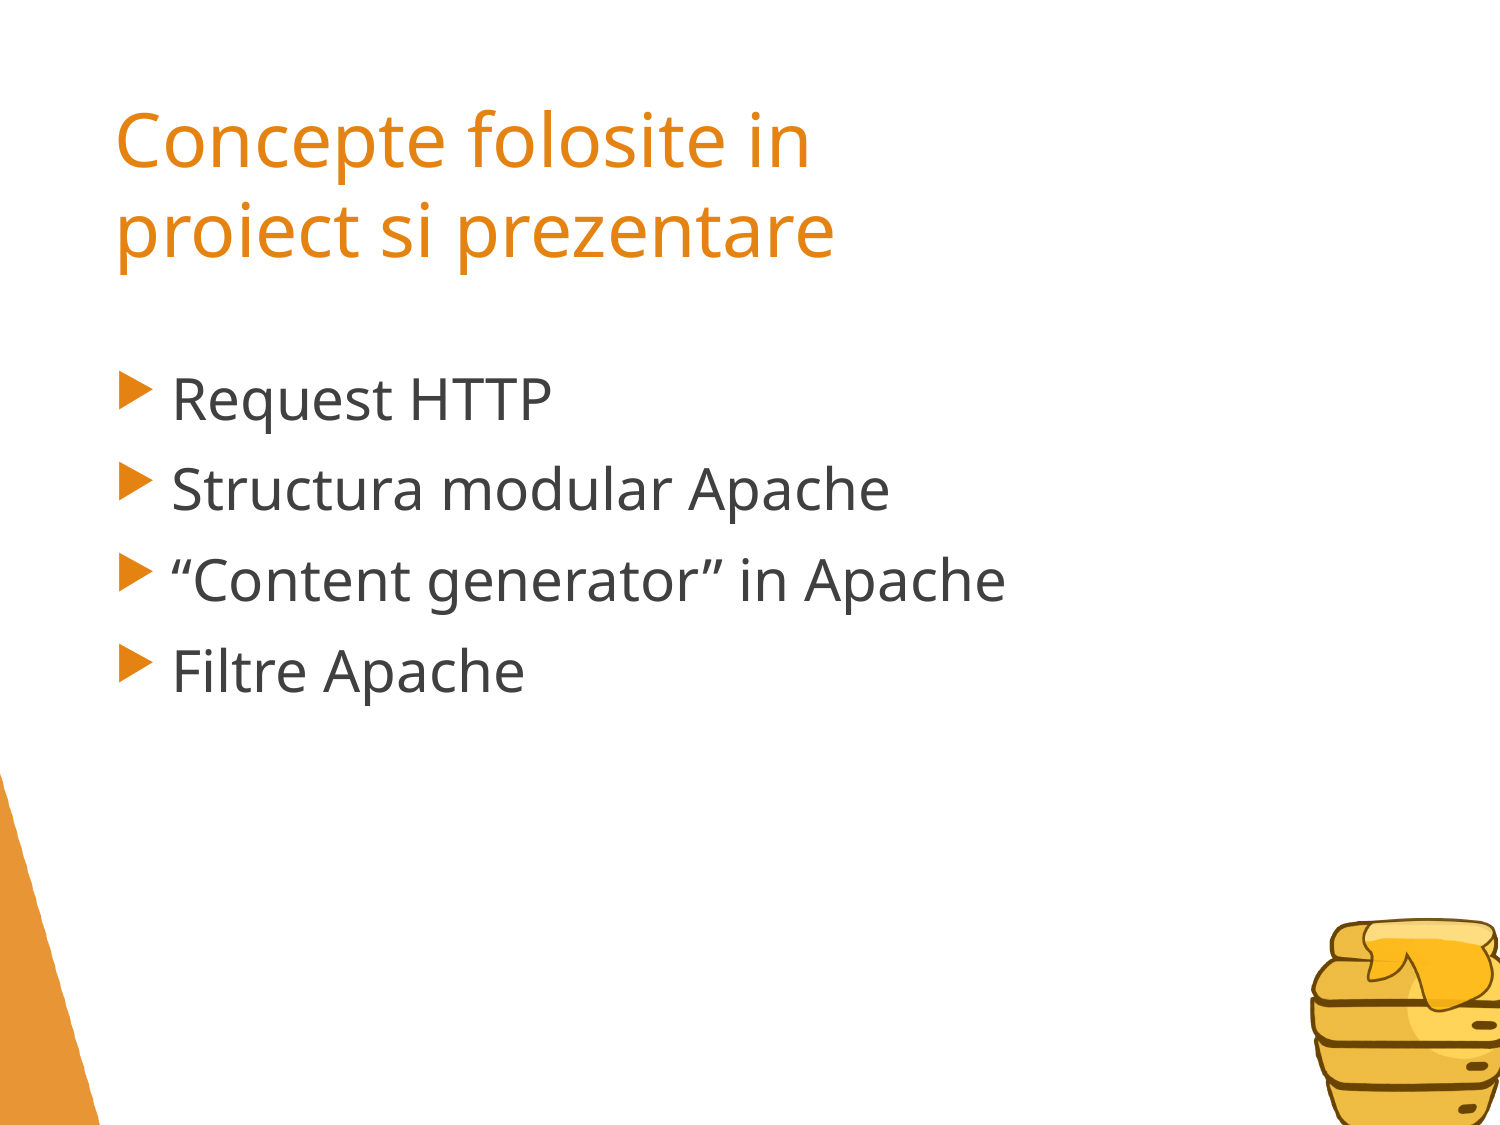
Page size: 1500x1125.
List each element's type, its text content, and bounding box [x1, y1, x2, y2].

picture [1271, 875, 1500, 1125]
picture [0, 762, 113, 1125]
title Concepte folosite in proiect si prezentare [99, 85, 1142, 302]
list Request HTTP Structura modular Apache “Content generator” in Apache Filtre Apache [99, 354, 1142, 992]
